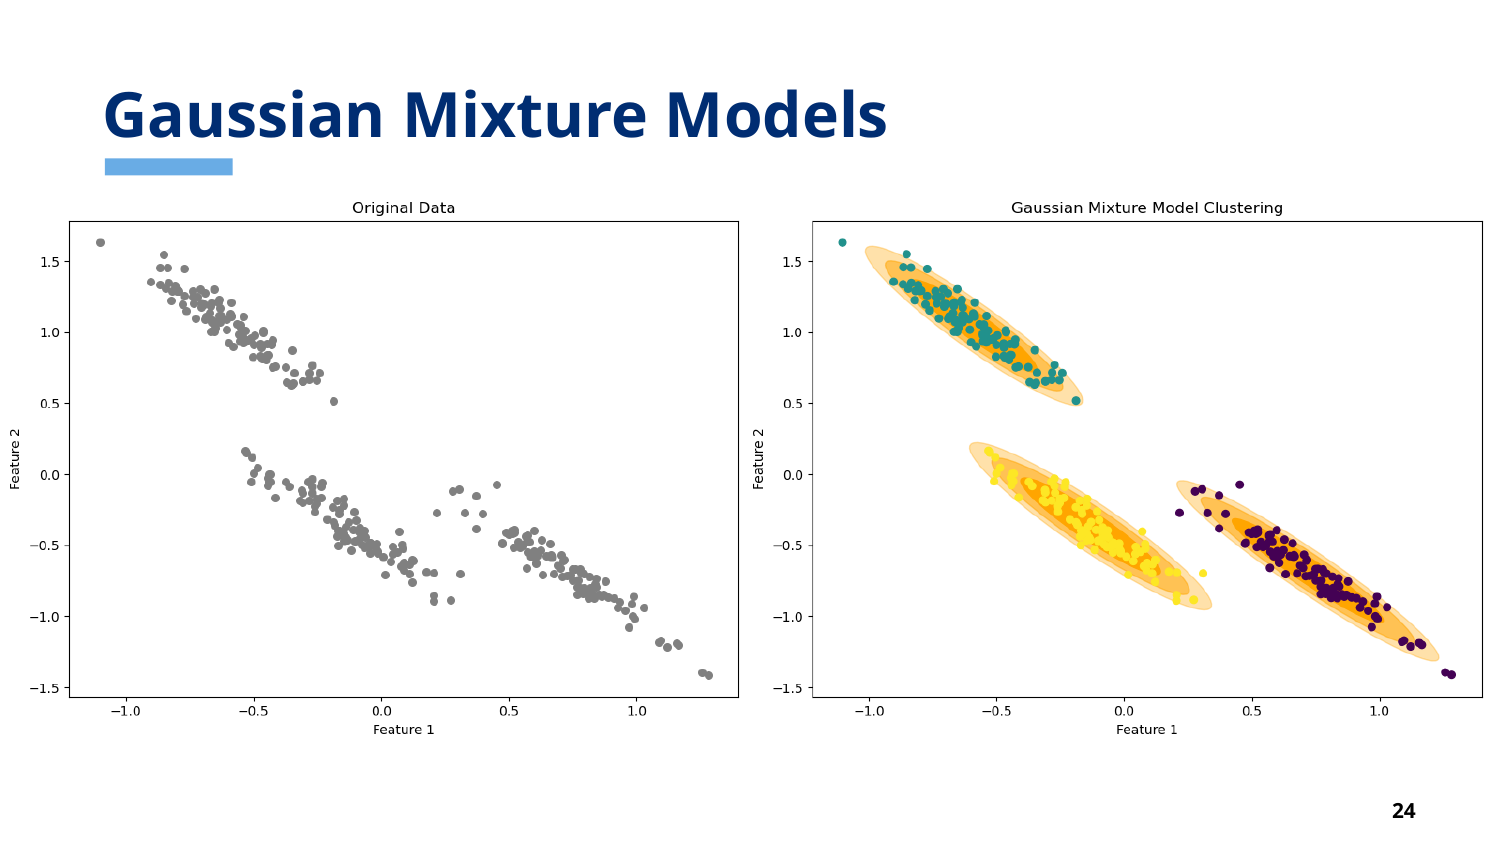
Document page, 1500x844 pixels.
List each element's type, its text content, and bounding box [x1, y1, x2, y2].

title Gaussian Mixture Models [87, 17, 1414, 159]
picture [0, 192, 1490, 746]
